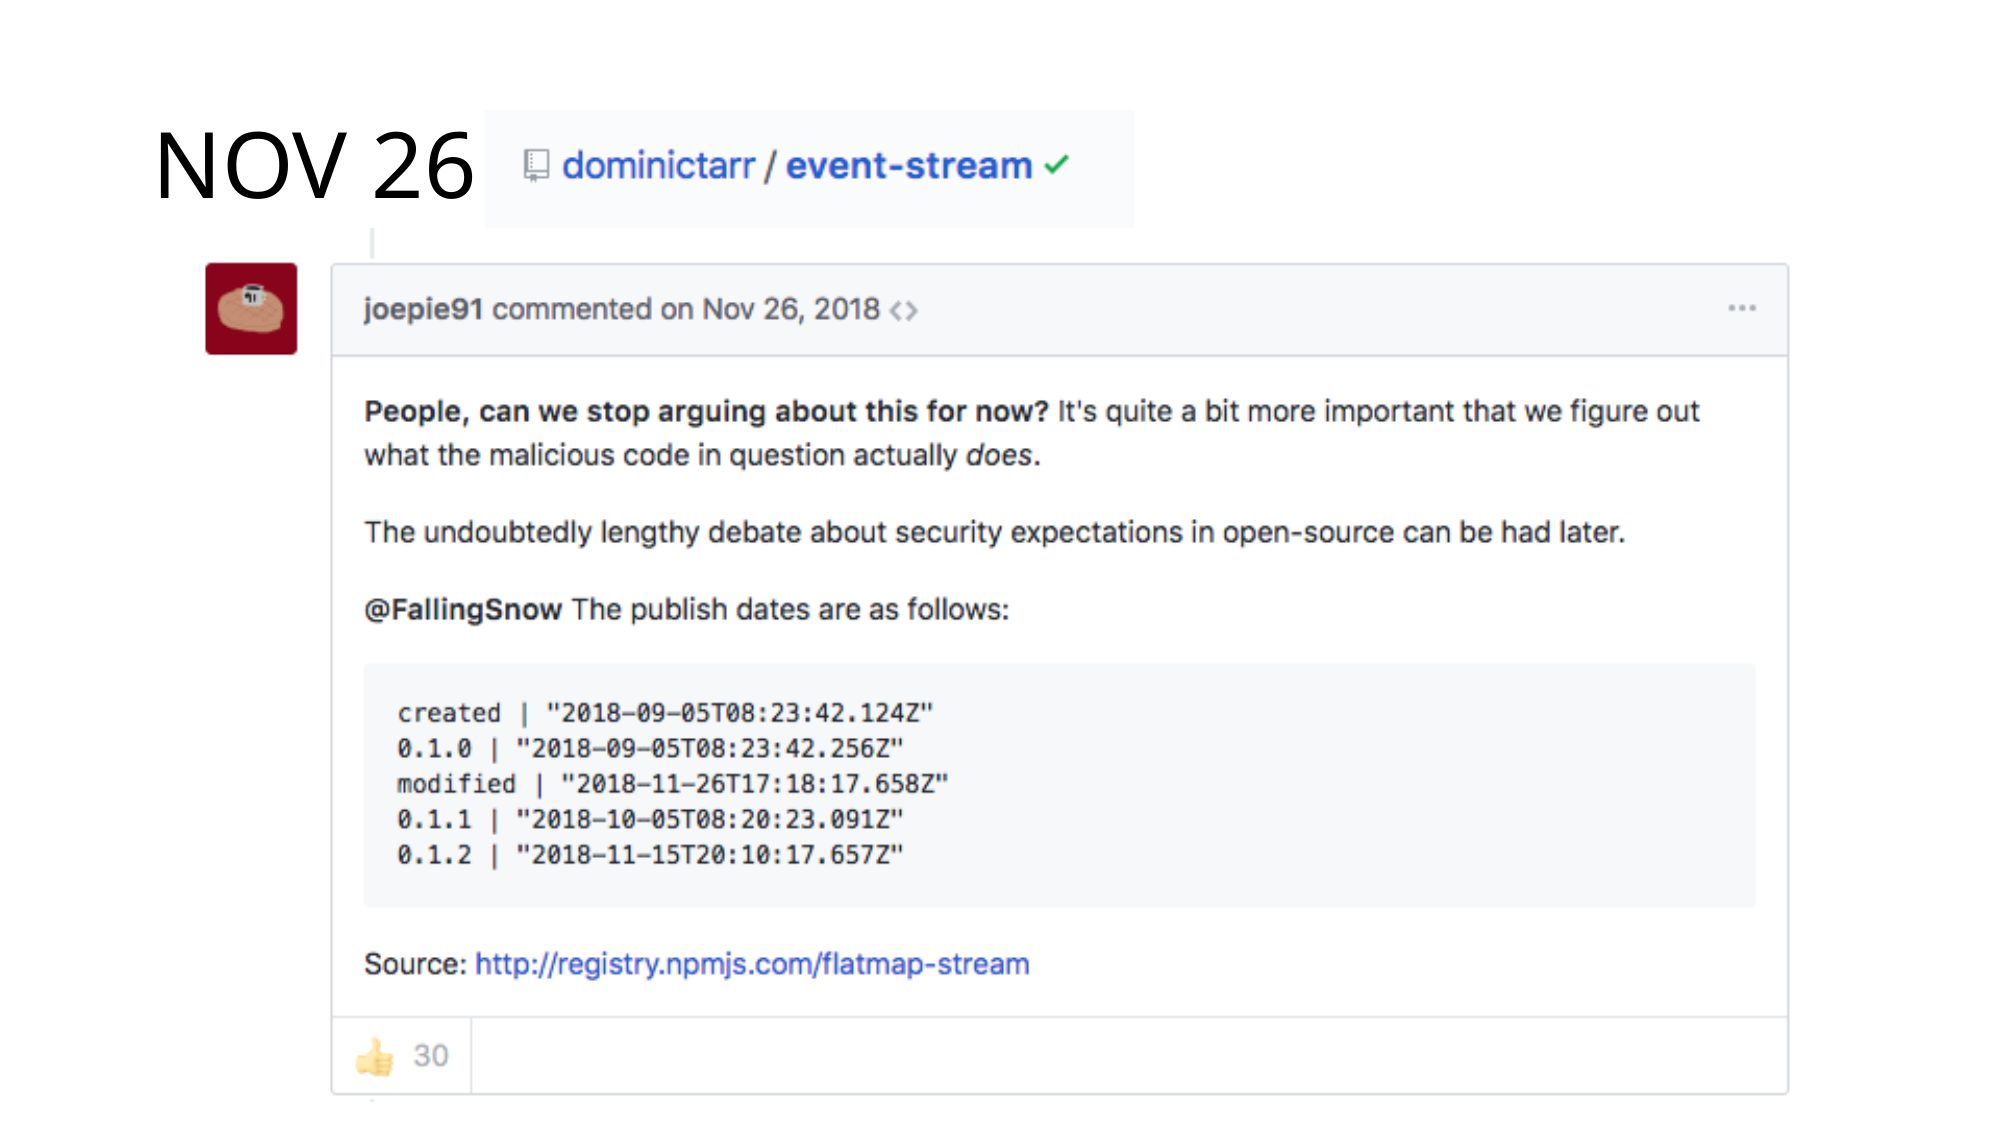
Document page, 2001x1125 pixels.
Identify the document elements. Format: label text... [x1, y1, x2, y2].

title NOV 26 [137, 59, 1863, 278]
picture [181, 110, 1819, 1102]
